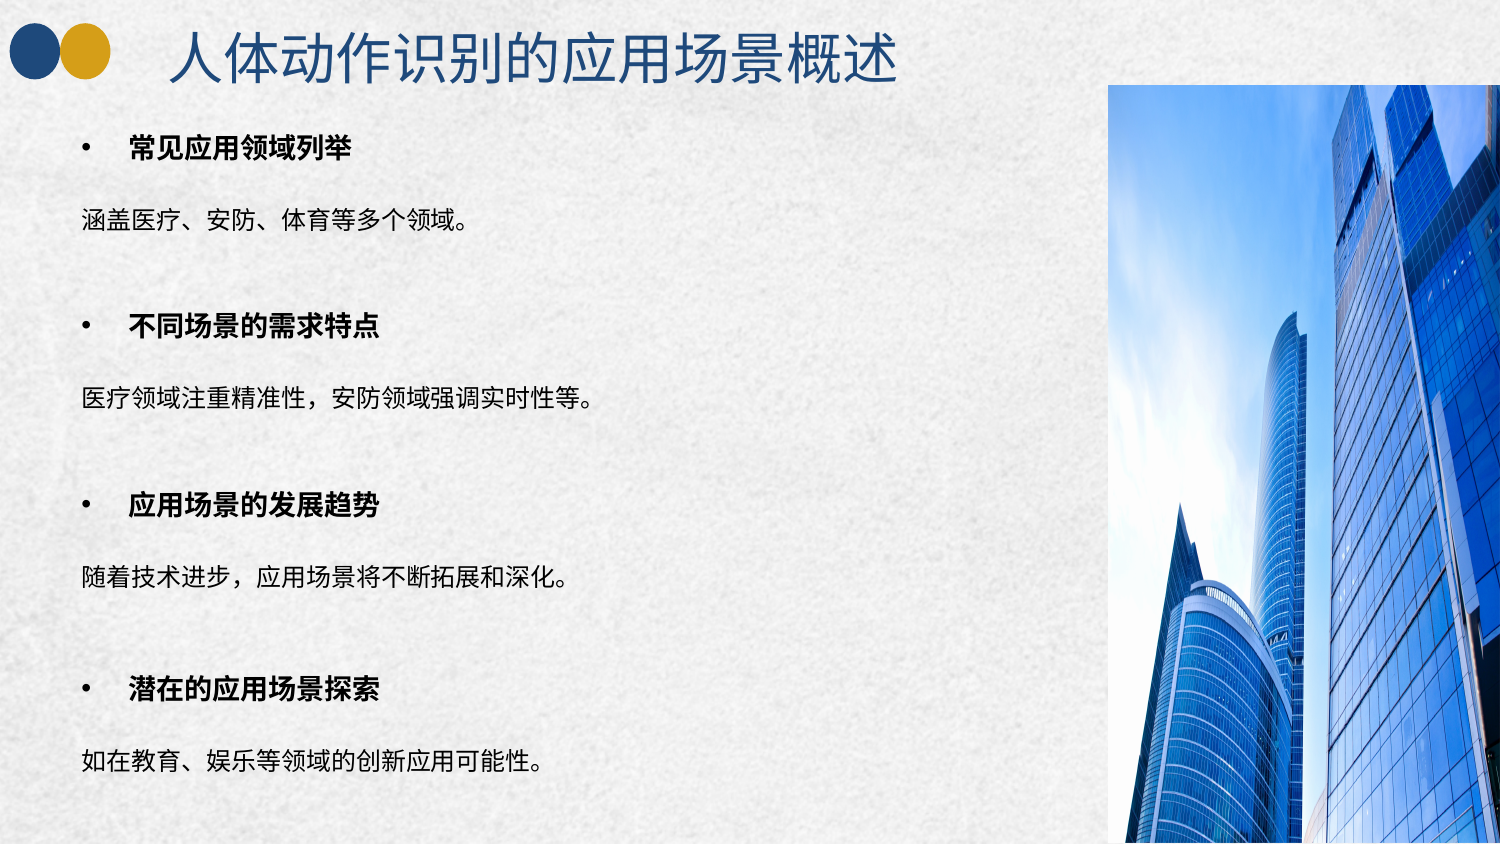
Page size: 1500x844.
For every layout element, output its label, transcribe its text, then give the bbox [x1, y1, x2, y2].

text_box 常见应用领域列举 [65, 107, 1097, 180]
text_box 应用场景的发展趋势 [65, 464, 1097, 537]
picture [0, 0, 1500, 844]
text_box 随着技术进步，应用场景将不断拓展和深化。 [65, 539, 1097, 607]
text_box 涵盖医疗、安防、体育等多个领域。 [65, 182, 1097, 250]
text_box 不同场景的需求特点 [65, 285, 1097, 358]
text_box [60, 23, 111, 80]
text_box 人体动作识别的应用场景概述 [125, 0, 1359, 107]
text_box 如在教育、娱乐等领域的创新应用可能性。 [65, 723, 1097, 791]
text_box [9, 23, 60, 80]
text_box 潜在的应用场景探索 [65, 648, 1097, 721]
text_box 医疗领域注重精准性，安防领域强调实时性等。 [65, 360, 1097, 428]
